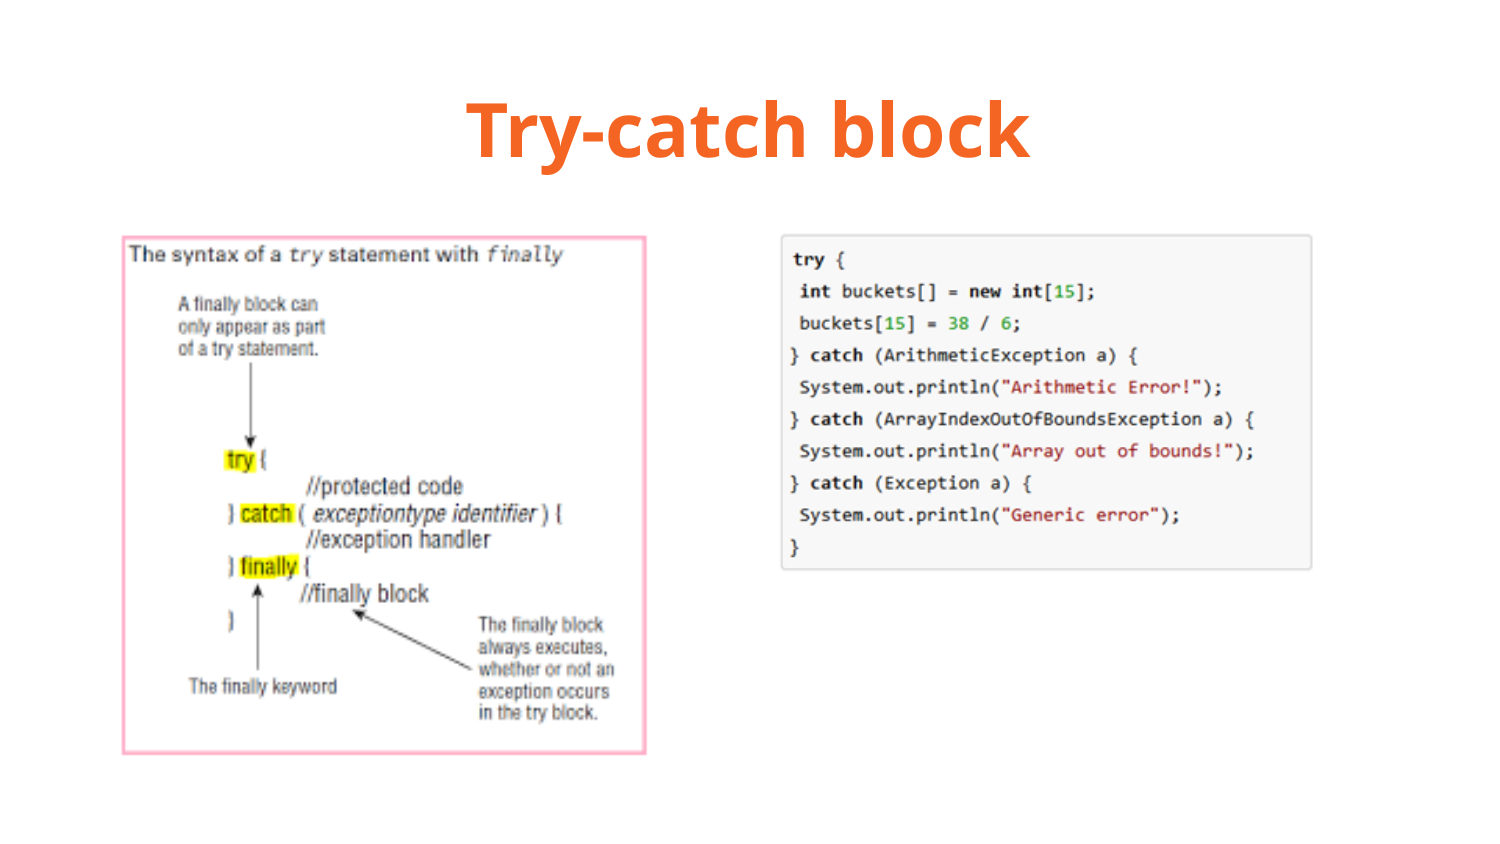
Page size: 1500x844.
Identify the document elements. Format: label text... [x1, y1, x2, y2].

picture [771, 223, 1320, 581]
picture [120, 234, 652, 758]
title Try-catch block [49, 67, 1448, 173]
